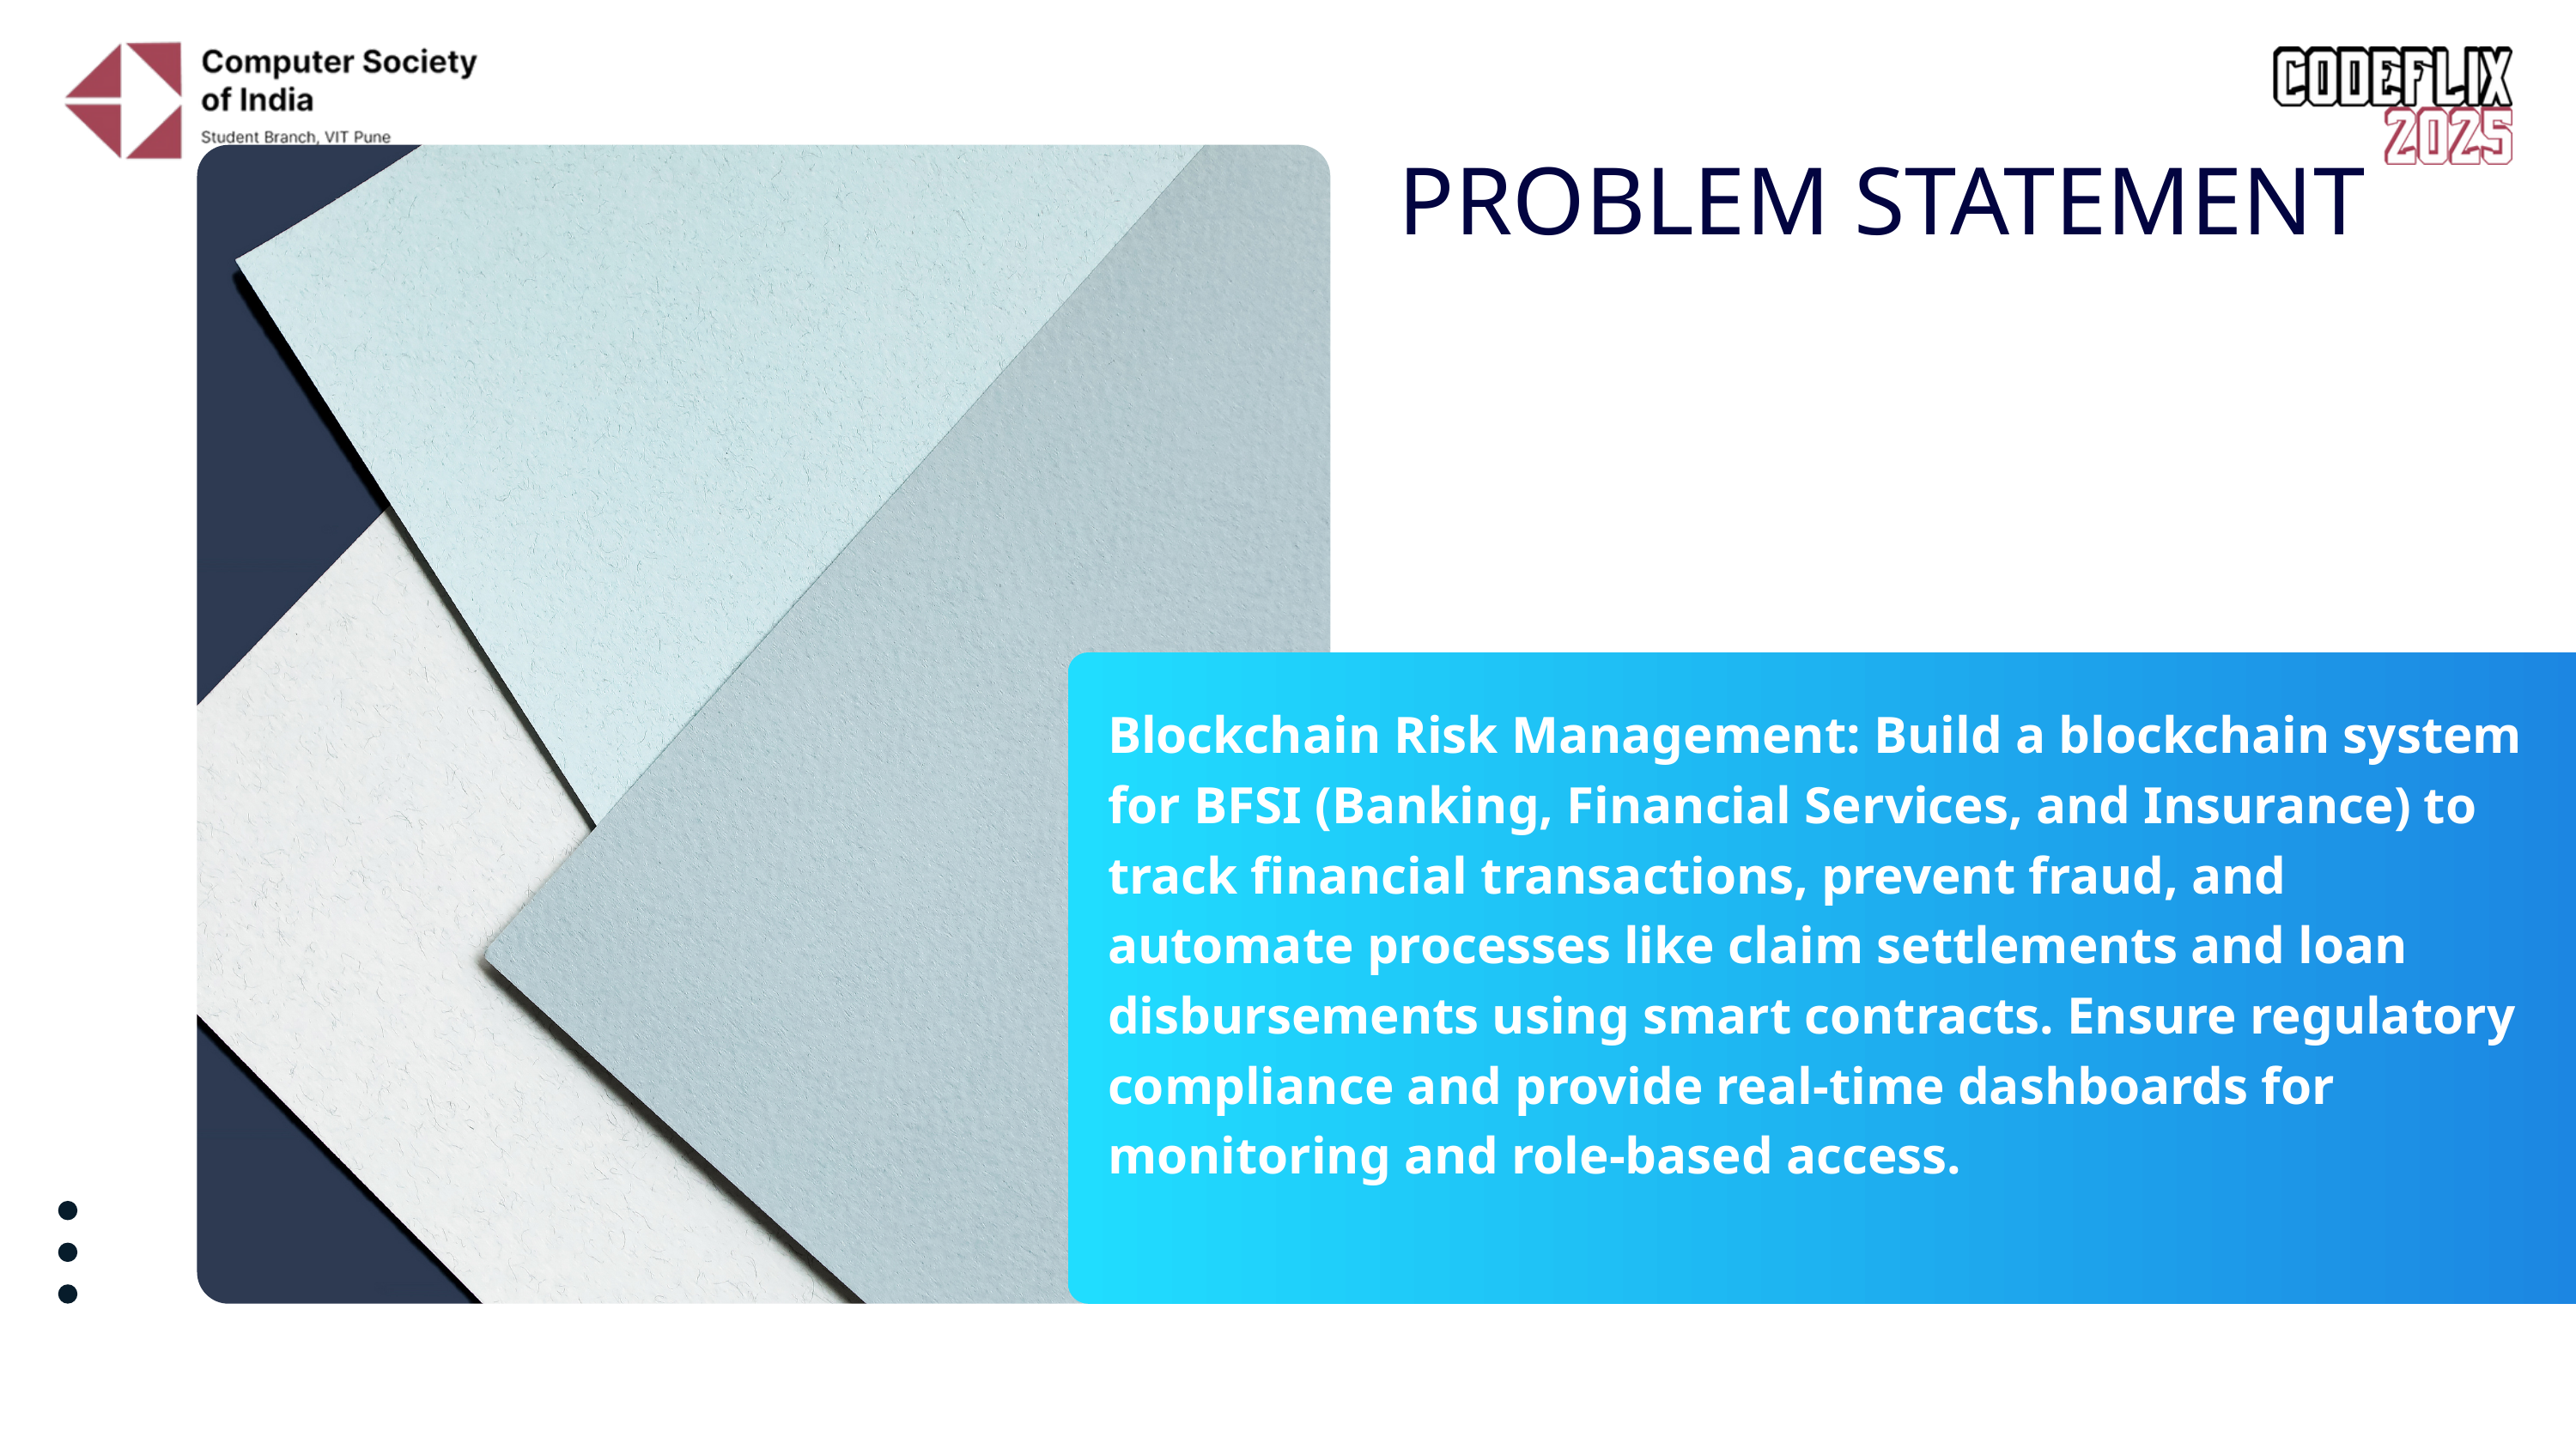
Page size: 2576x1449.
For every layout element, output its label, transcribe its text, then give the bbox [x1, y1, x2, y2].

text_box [58, 1283, 78, 1304]
text_box [53, 22, 500, 165]
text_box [58, 1242, 78, 1263]
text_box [58, 1200, 78, 1221]
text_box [1067, 652, 2576, 1304]
text_box [2273, 46, 2512, 165]
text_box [197, 144, 1331, 1304]
text_box PROBLEM STATEMENT [1398, 153, 2576, 254]
